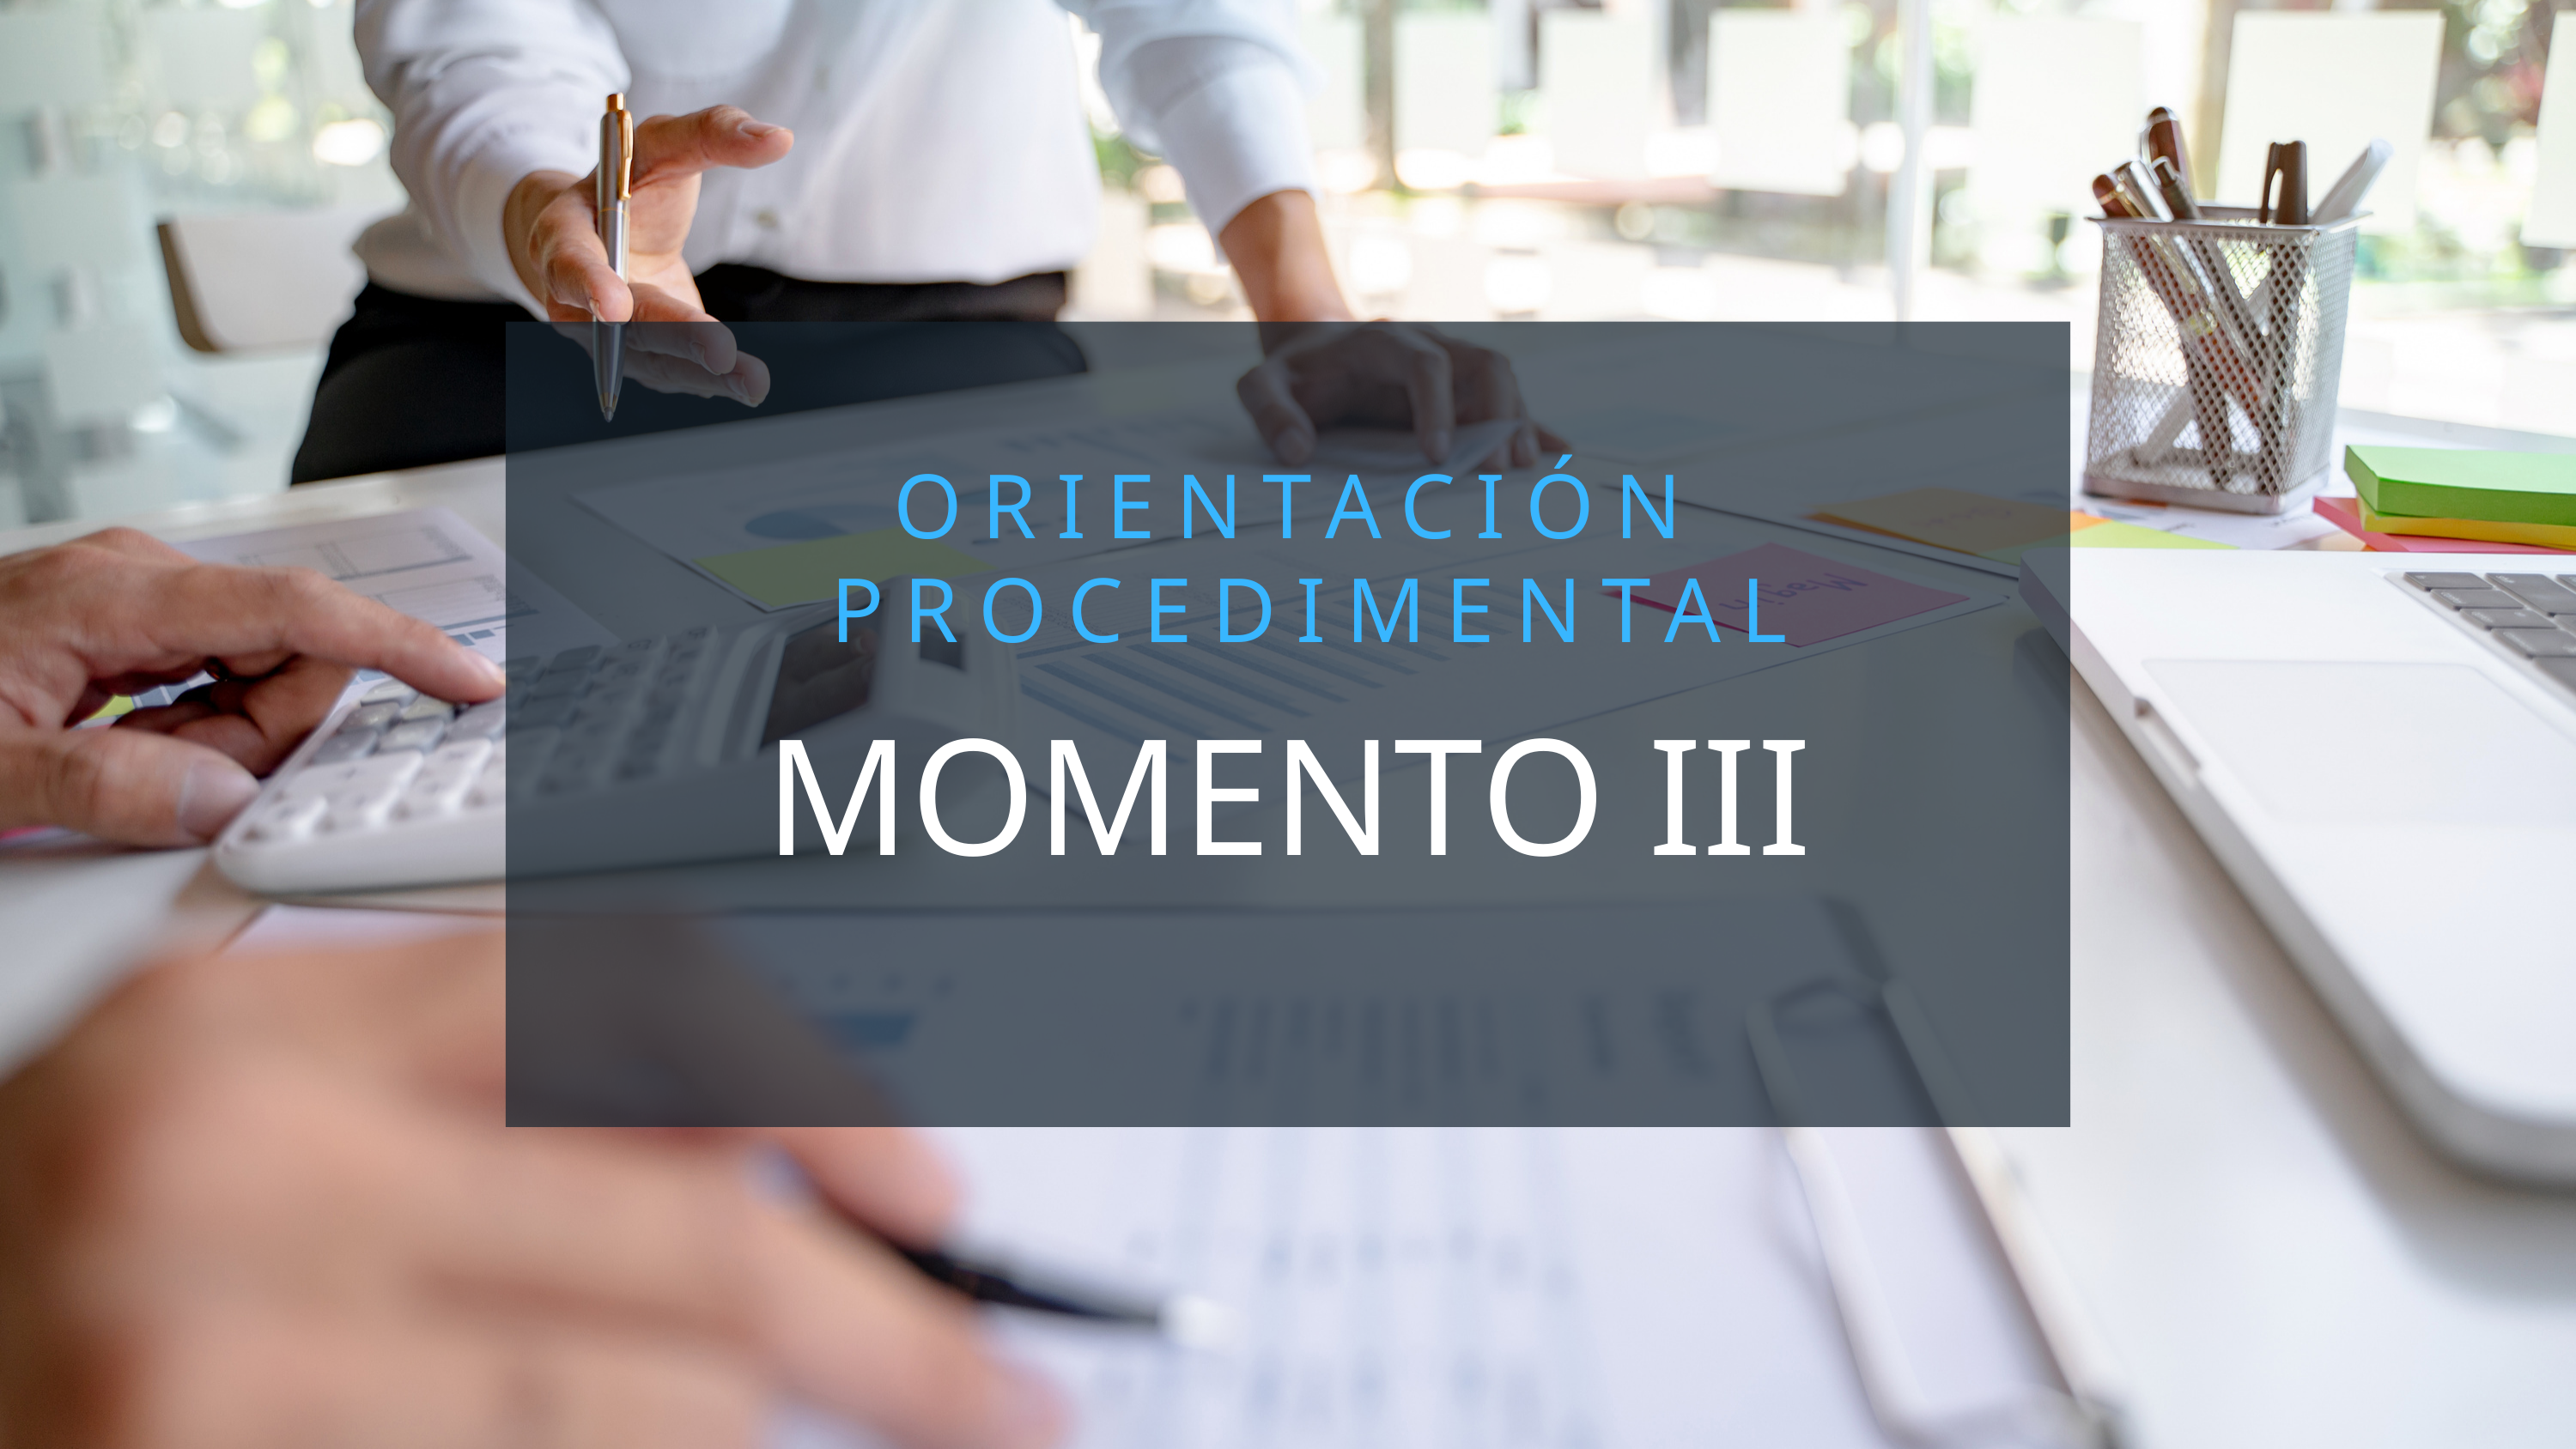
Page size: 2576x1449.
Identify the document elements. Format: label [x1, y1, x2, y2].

text_box [505, 321, 2071, 1128]
text_box [0, 0, 2576, 1449]
text_box [641, 451, 1935, 892]
